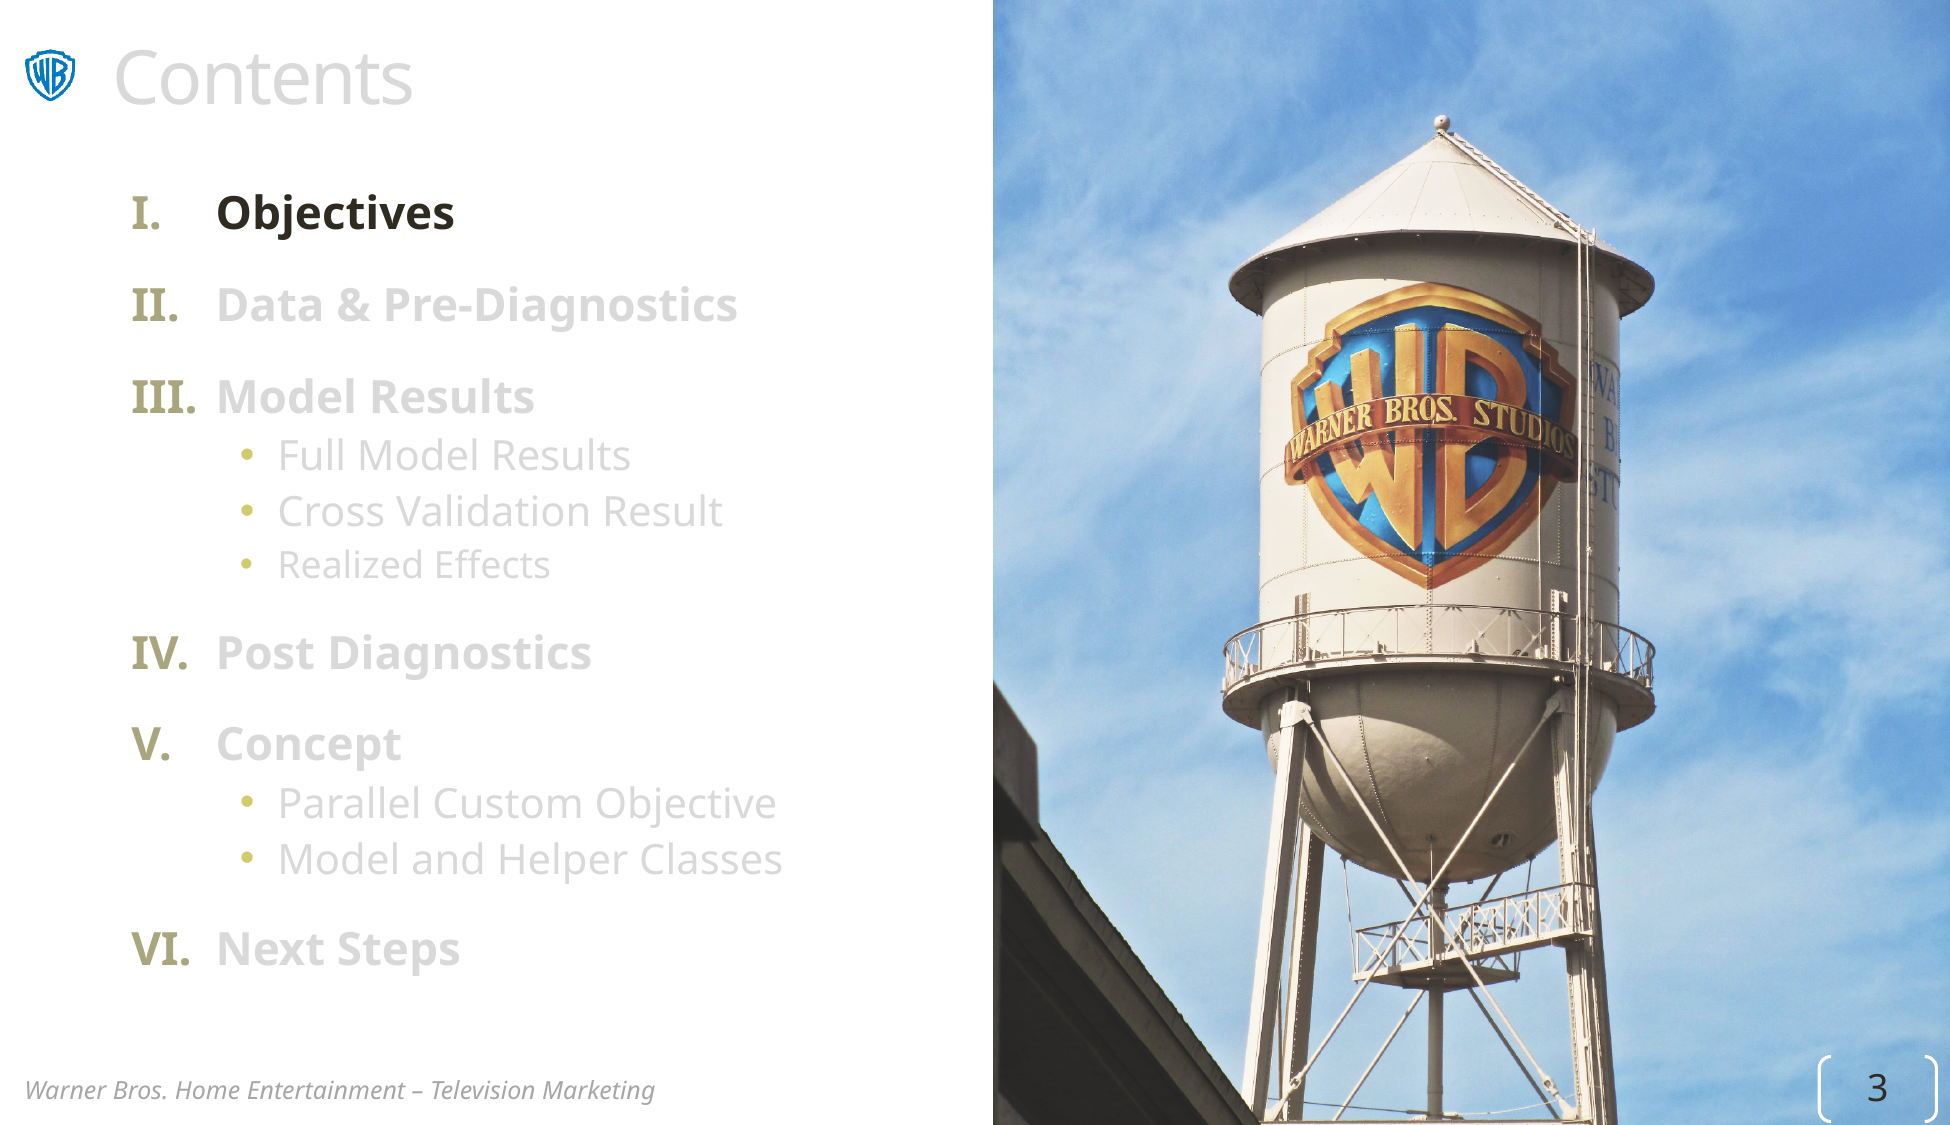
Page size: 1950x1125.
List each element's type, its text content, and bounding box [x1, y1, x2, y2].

picture [992, 0, 1950, 1125]
list Objectives Data & Pre-Diagnostics Model Results Full Model Results Cross Validation Result Realized Effects Post Diagnostics Concept Parallel Custom Objective Model and Helper Classes Next Steps [97, 148, 990, 1050]
title Contents [97, 0, 991, 148]
footer Warner Bros. Home Entertainment – Television Marketing [9, 1059, 990, 1120]
picture [25, 49, 75, 101]
